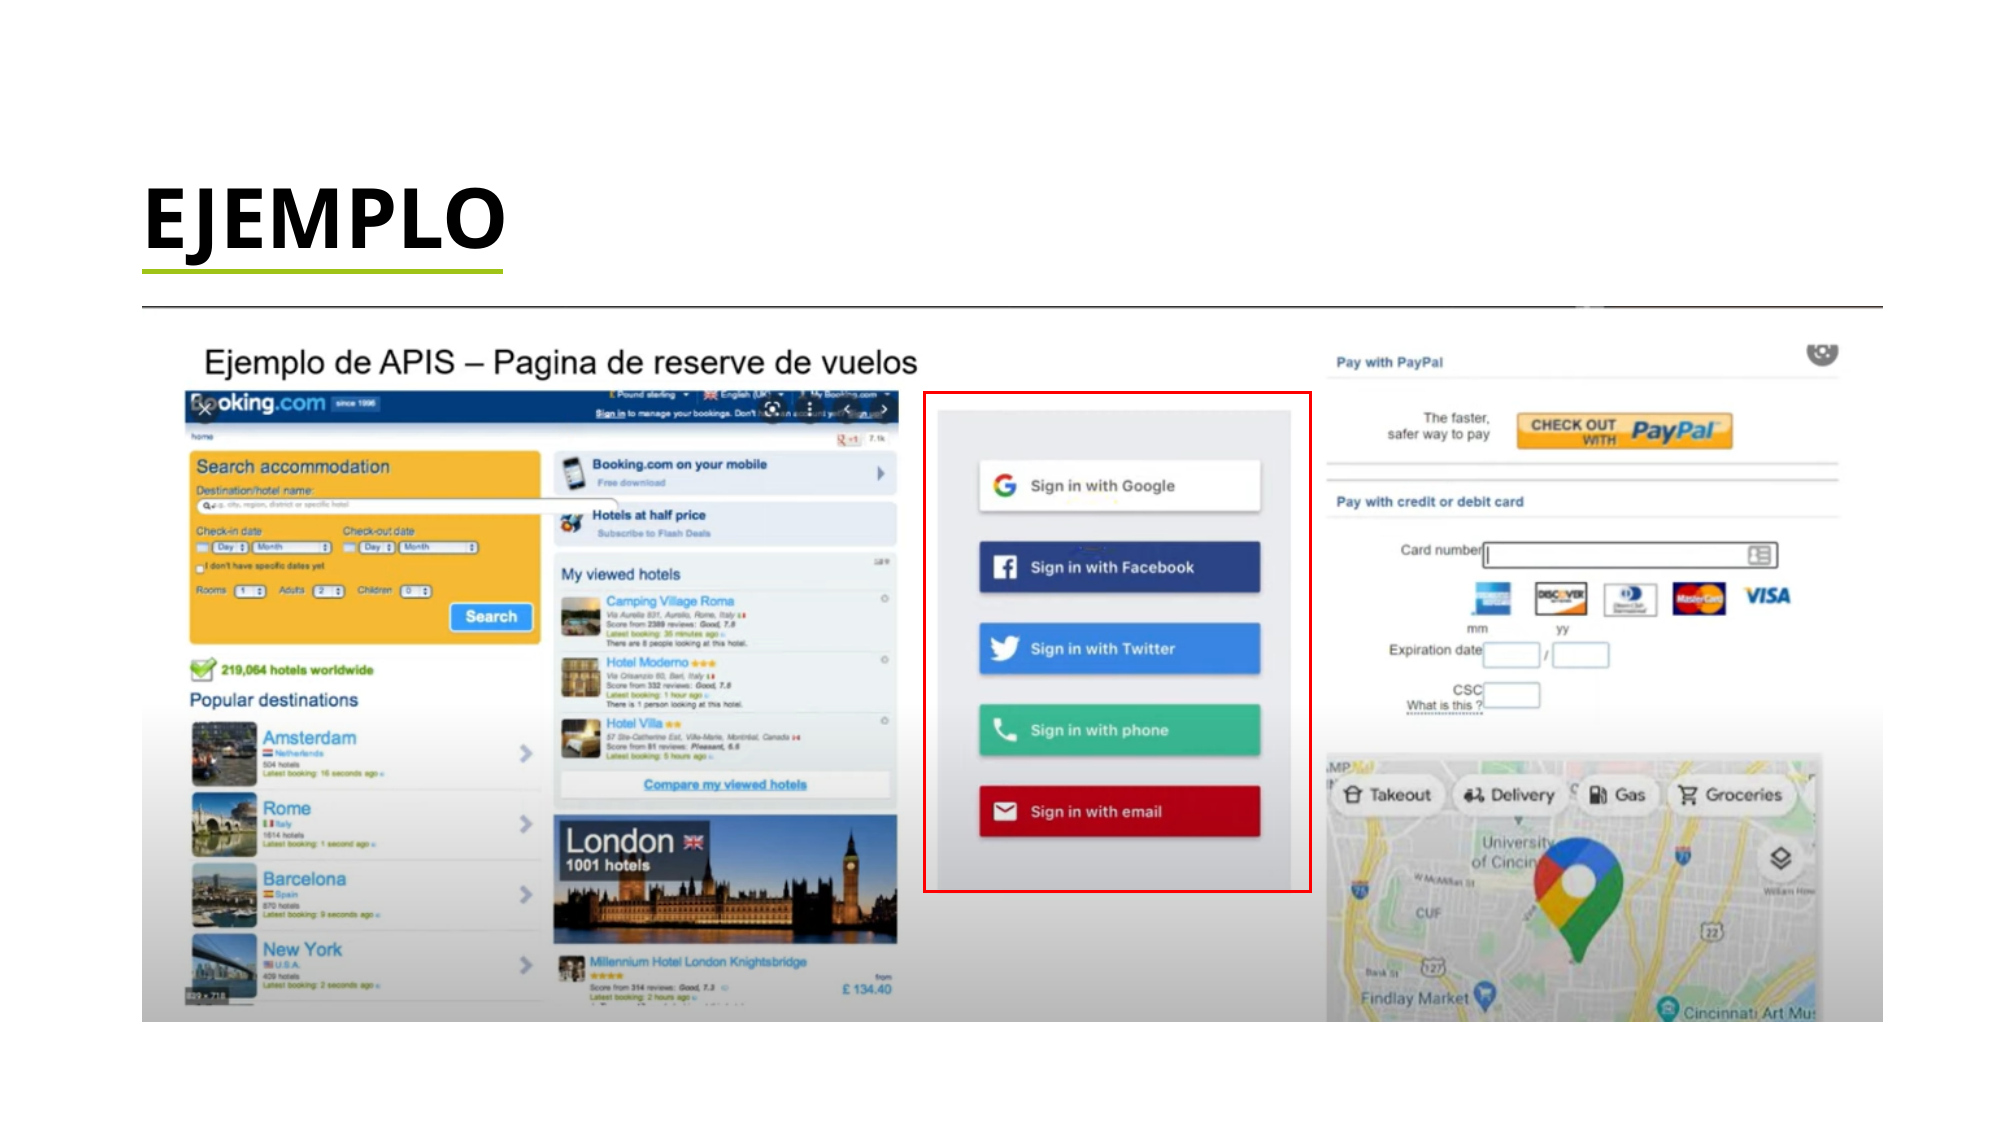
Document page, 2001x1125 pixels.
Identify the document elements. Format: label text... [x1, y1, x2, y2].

list EJEMPLO [126, 169, 1267, 260]
picture [142, 306, 1883, 1022]
